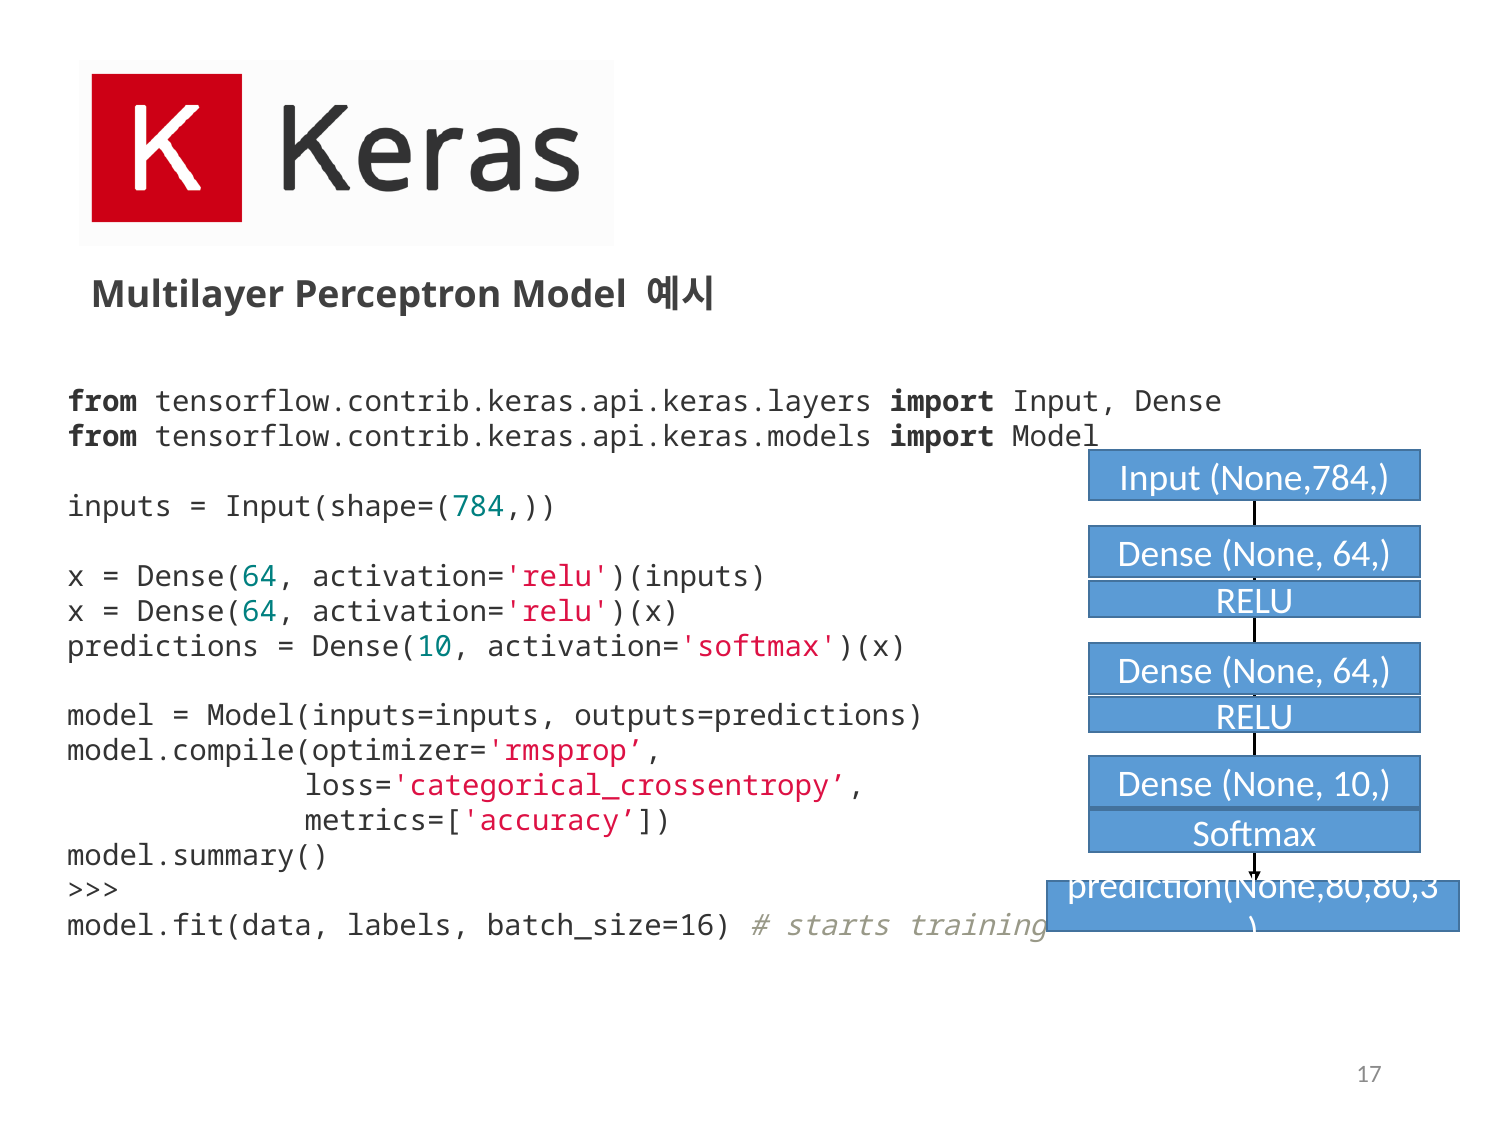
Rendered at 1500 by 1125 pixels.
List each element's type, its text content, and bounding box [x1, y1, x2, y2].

text_box Input (None,784,) [1088, 449, 1421, 501]
text_box Dense (None, 64,) [1088, 642, 1254, 695]
text_box RELU [1255, 580, 1421, 618]
text_box Dense (None, 10,) [1255, 755, 1421, 809]
text_box Dense (None, 10,) [1088, 755, 1254, 809]
text_box Dense (None, 64,) [1088, 525, 1254, 578]
text_box RELU [1088, 696, 1254, 733]
slide_number 17 [1059, 1042, 1397, 1103]
text_box RELU [1088, 580, 1254, 618]
text_box Softmax [1255, 809, 1421, 853]
text_box prediction(None,80,80,3) [1046, 880, 1460, 932]
text_box Multilayer Perceptron Model 예시 [75, 262, 731, 323]
text_box Softmax [1088, 809, 1254, 853]
text_box Dense (None, 64,) [1255, 525, 1421, 578]
text_box RELU [1255, 696, 1421, 733]
title Keras Intro [103, 59, 1397, 278]
text_box from tensorflow.contrib.keras.api.keras.layers import Input, Dense from tensorflow.contrib.keras.api.keras.models import Model inputs = Input(shape=(784,)) x = Dense(64, activation='relu')(inputs) x = Dense(64, activation='relu')(x) predictions = Dense(10, activation='softmax')(x) model = Model(inputs=inputs, outputs=predictions) model.compile(optimizer='rmsprop’, loss='categorical_crossentropy’, metrics=['accuracy’]) model.summary() >>> model.fit(data, labels, batch_size=16) # starts training [52, 374, 1321, 949]
text_box Dense (None, 64,) [1255, 642, 1421, 695]
picture [79, 60, 614, 246]
